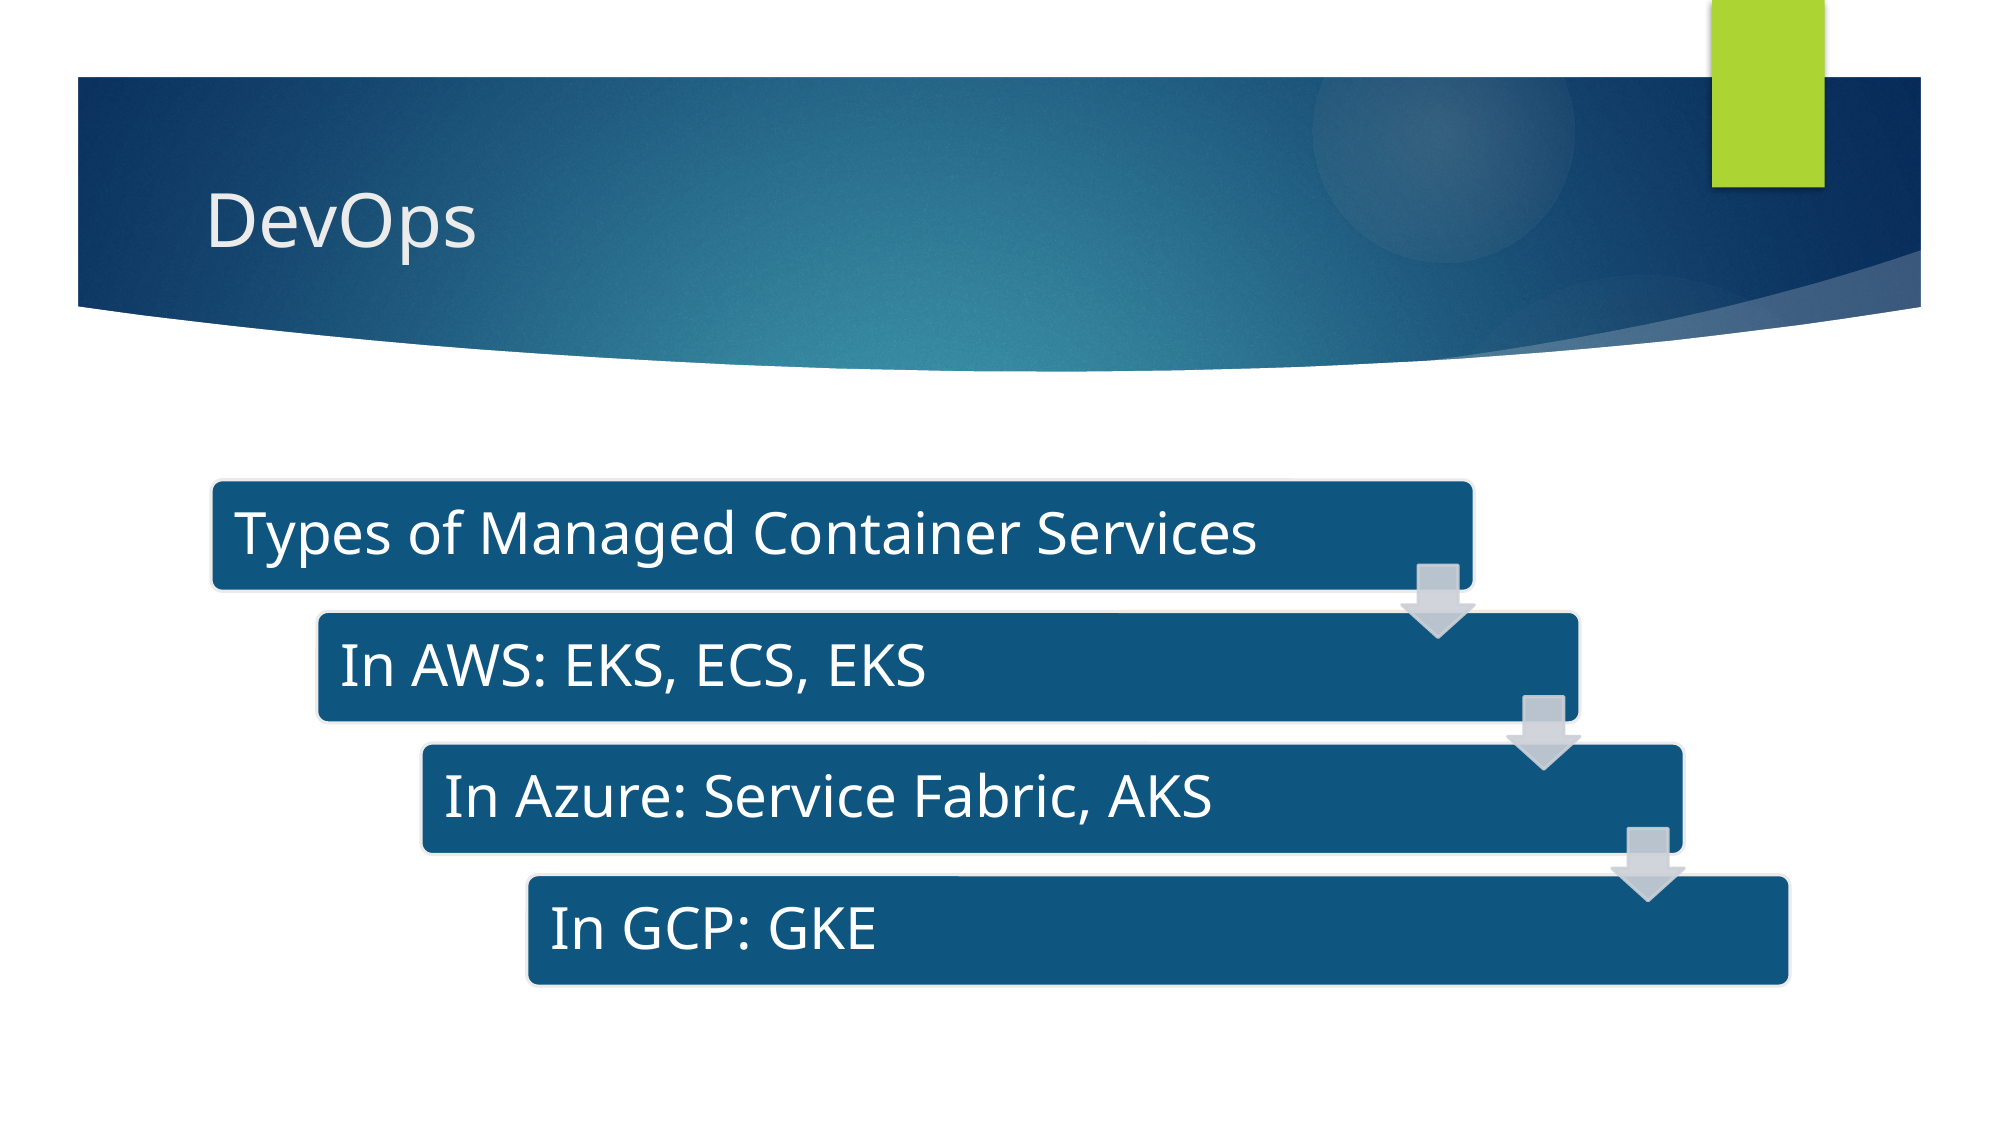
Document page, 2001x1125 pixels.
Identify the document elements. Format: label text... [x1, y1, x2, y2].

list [210, 479, 1791, 987]
title DevOps [189, 159, 1627, 276]
